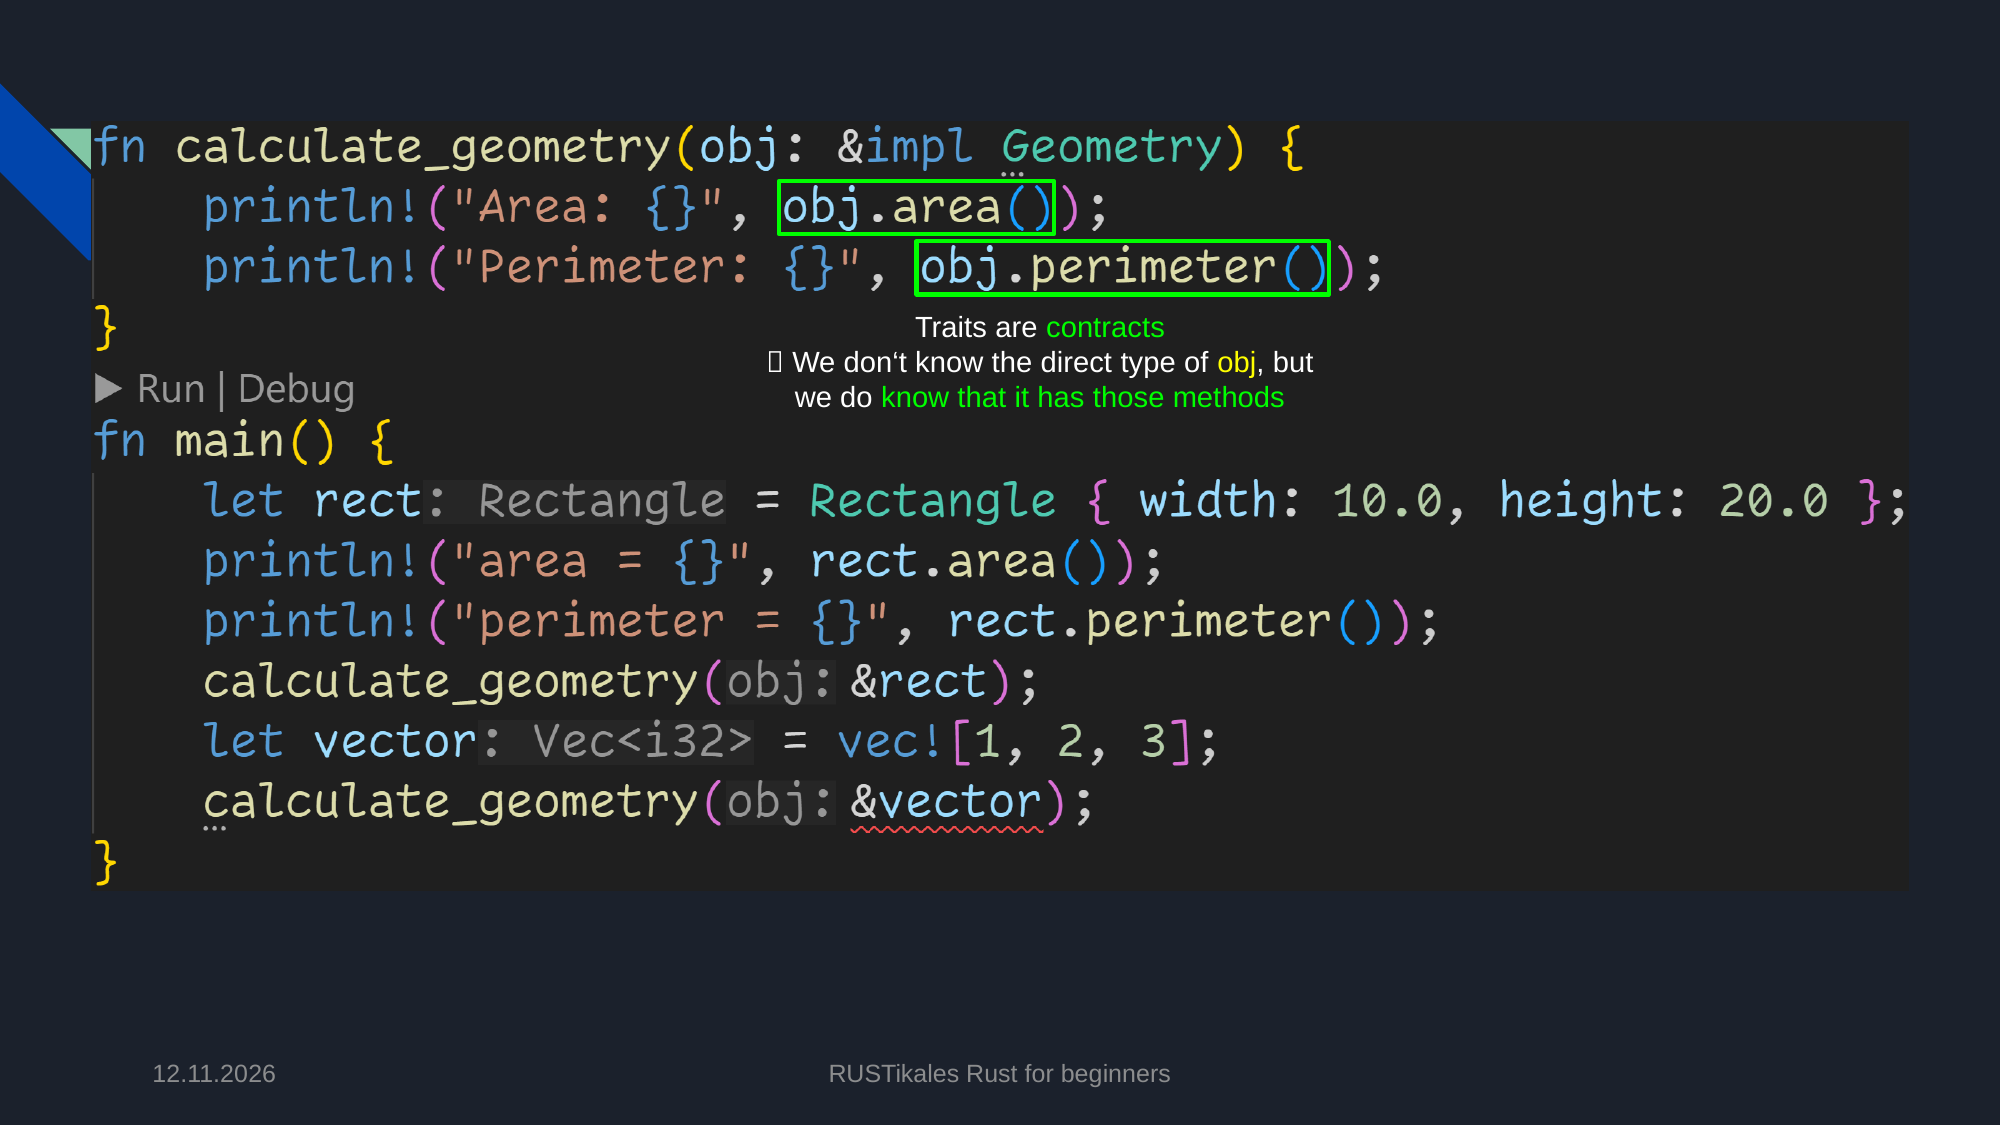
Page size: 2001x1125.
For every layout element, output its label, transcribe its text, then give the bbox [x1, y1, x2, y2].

footer RUSTikales Rust for beginners [662, 1042, 1338, 1103]
picture [90, 121, 1909, 892]
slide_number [137, 1042, 588, 1103]
